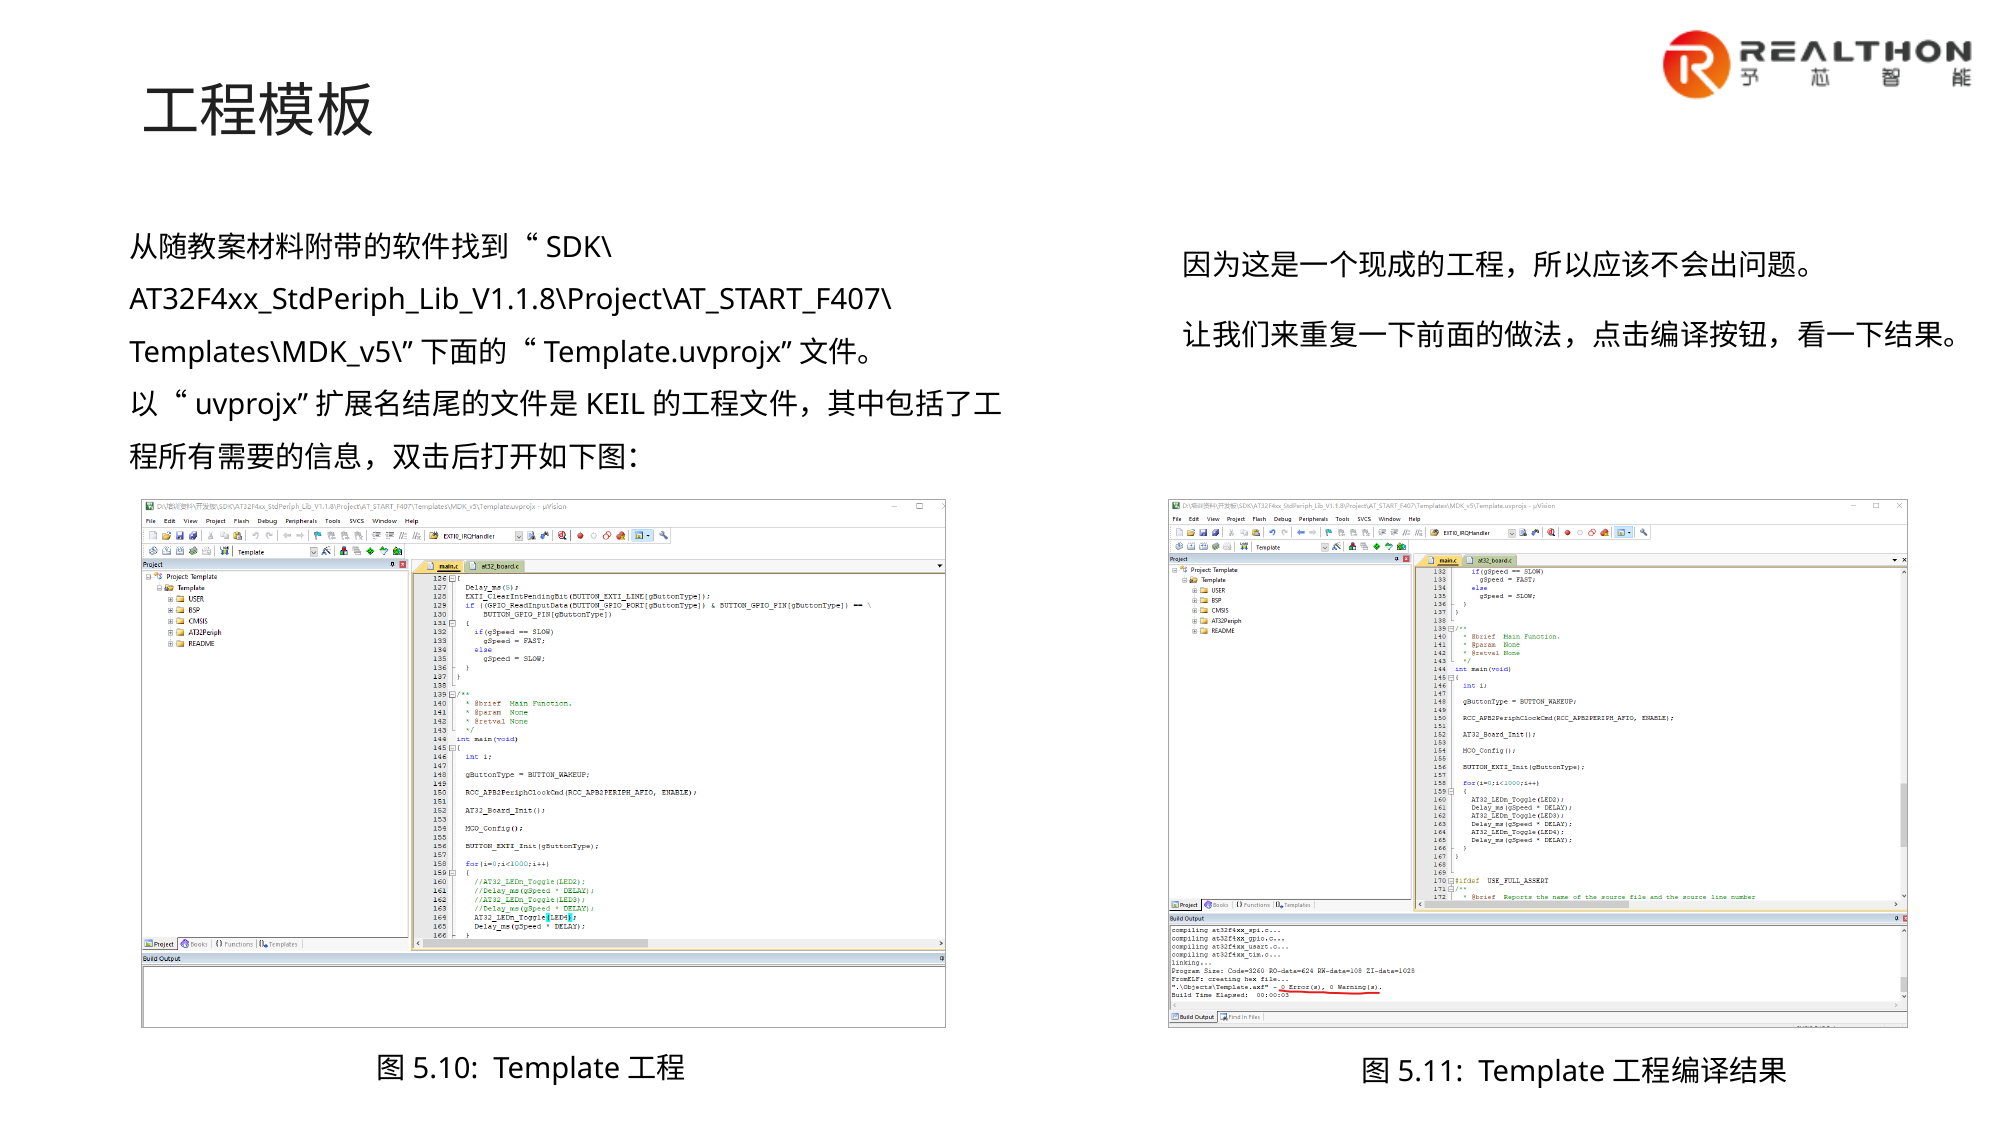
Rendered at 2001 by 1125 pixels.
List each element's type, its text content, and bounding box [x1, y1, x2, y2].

text_box 从随教案材料附带的软件找到“SDK\AT32F4xx_StdPeriph_Lib_V1.1.8\Project\AT_START_F407\Templates\MDK_v5\”下面的“Template.uvprojx”文件。以“uvprojx”扩展名结尾的文件是KEIL的工程文件，其中包括了工程所有需要的信息，双击后打开如下图： [114, 203, 1038, 481]
text_box 图5.11: Template工程编译结果 [1282, 1044, 1867, 1095]
list 工程模板 [126, 56, 1103, 169]
text_box 因为这是一个现成的工程，所以应该不会出问题。 让我们来重复一下前面的做法，点击编译按钮，看一下结果。 [1168, 203, 1961, 359]
picture [141, 498, 946, 1028]
picture [1168, 498, 1908, 1028]
text_box 图5.10: Template工程 [114, 1041, 948, 1092]
picture [1640, 0, 2000, 128]
